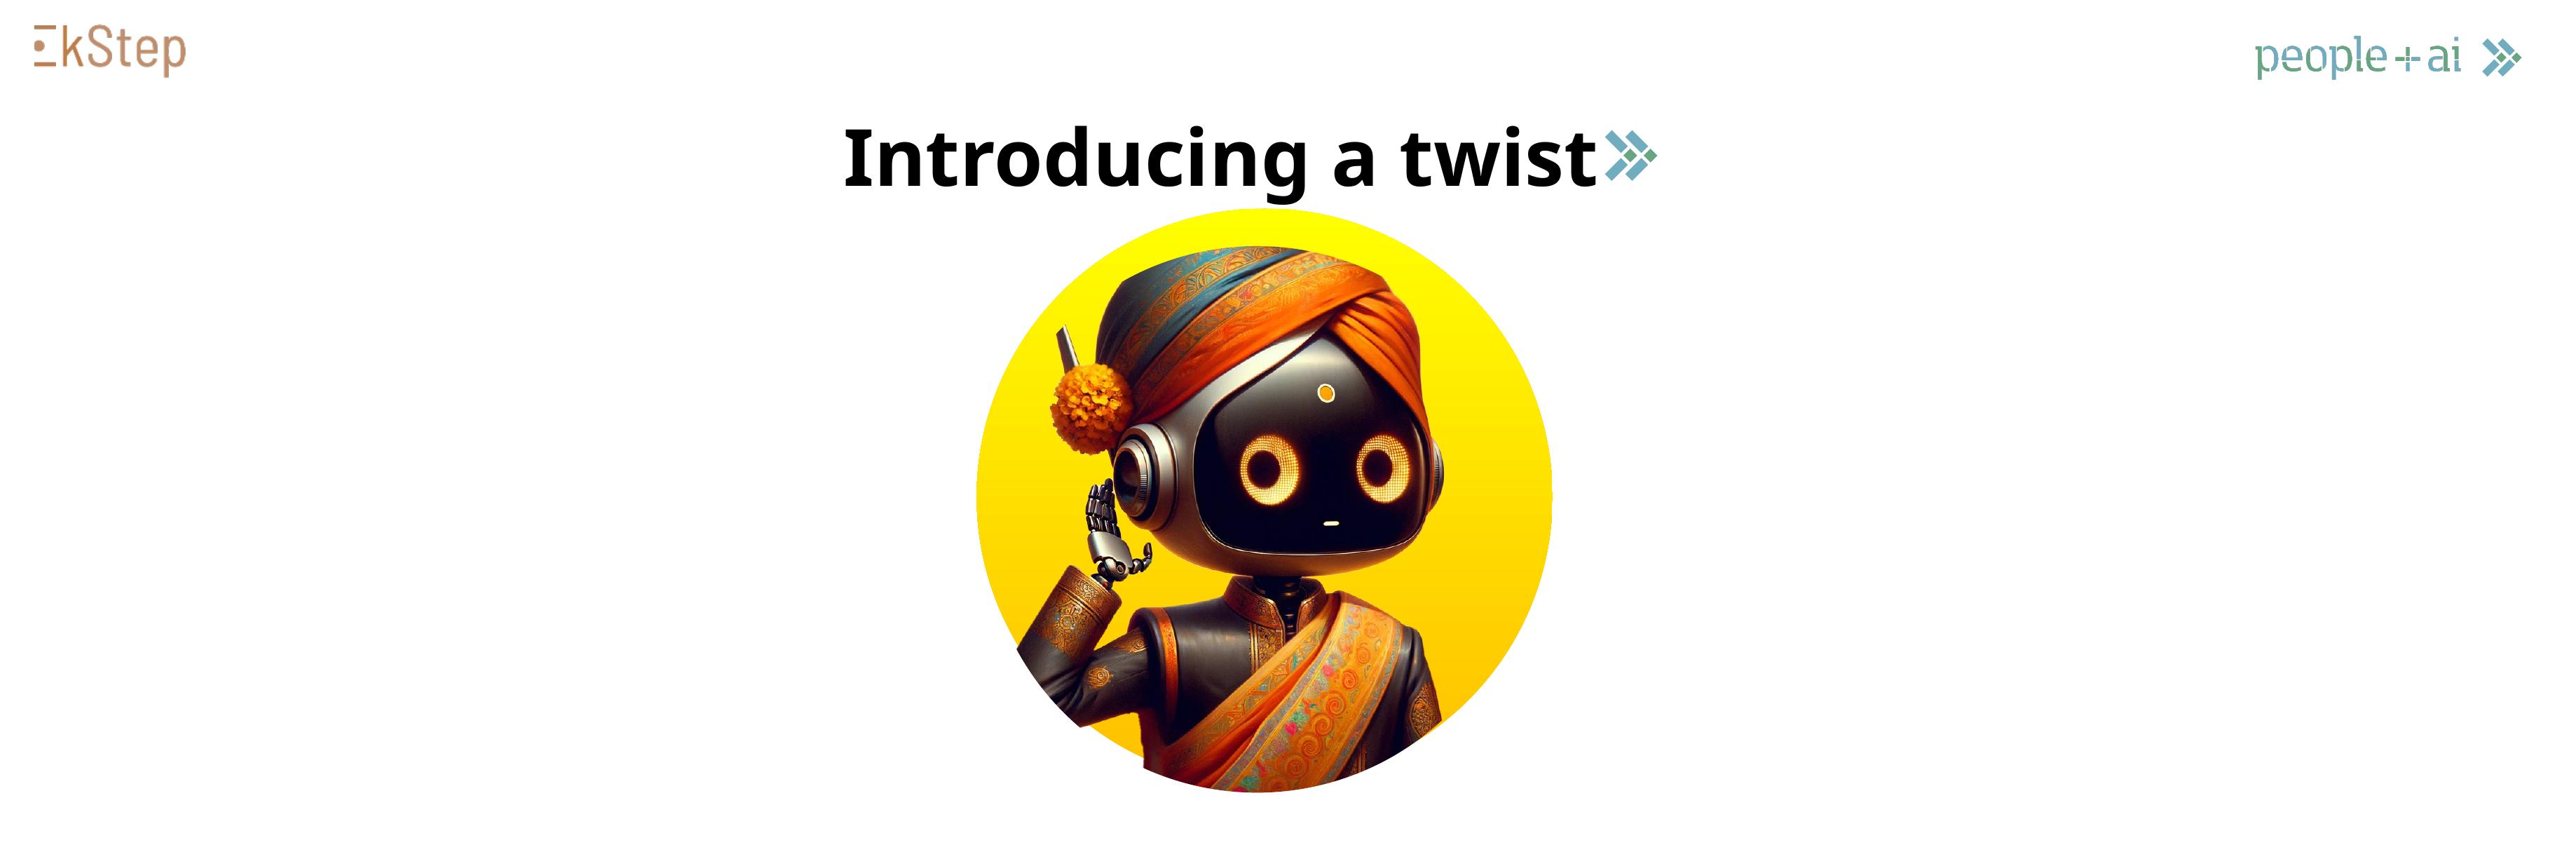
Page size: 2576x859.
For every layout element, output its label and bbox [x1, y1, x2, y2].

text_box [976, 209, 1553, 793]
text_box [844, 102, 1656, 209]
text_box [2201, 0, 2521, 140]
picture [34, 16, 230, 116]
